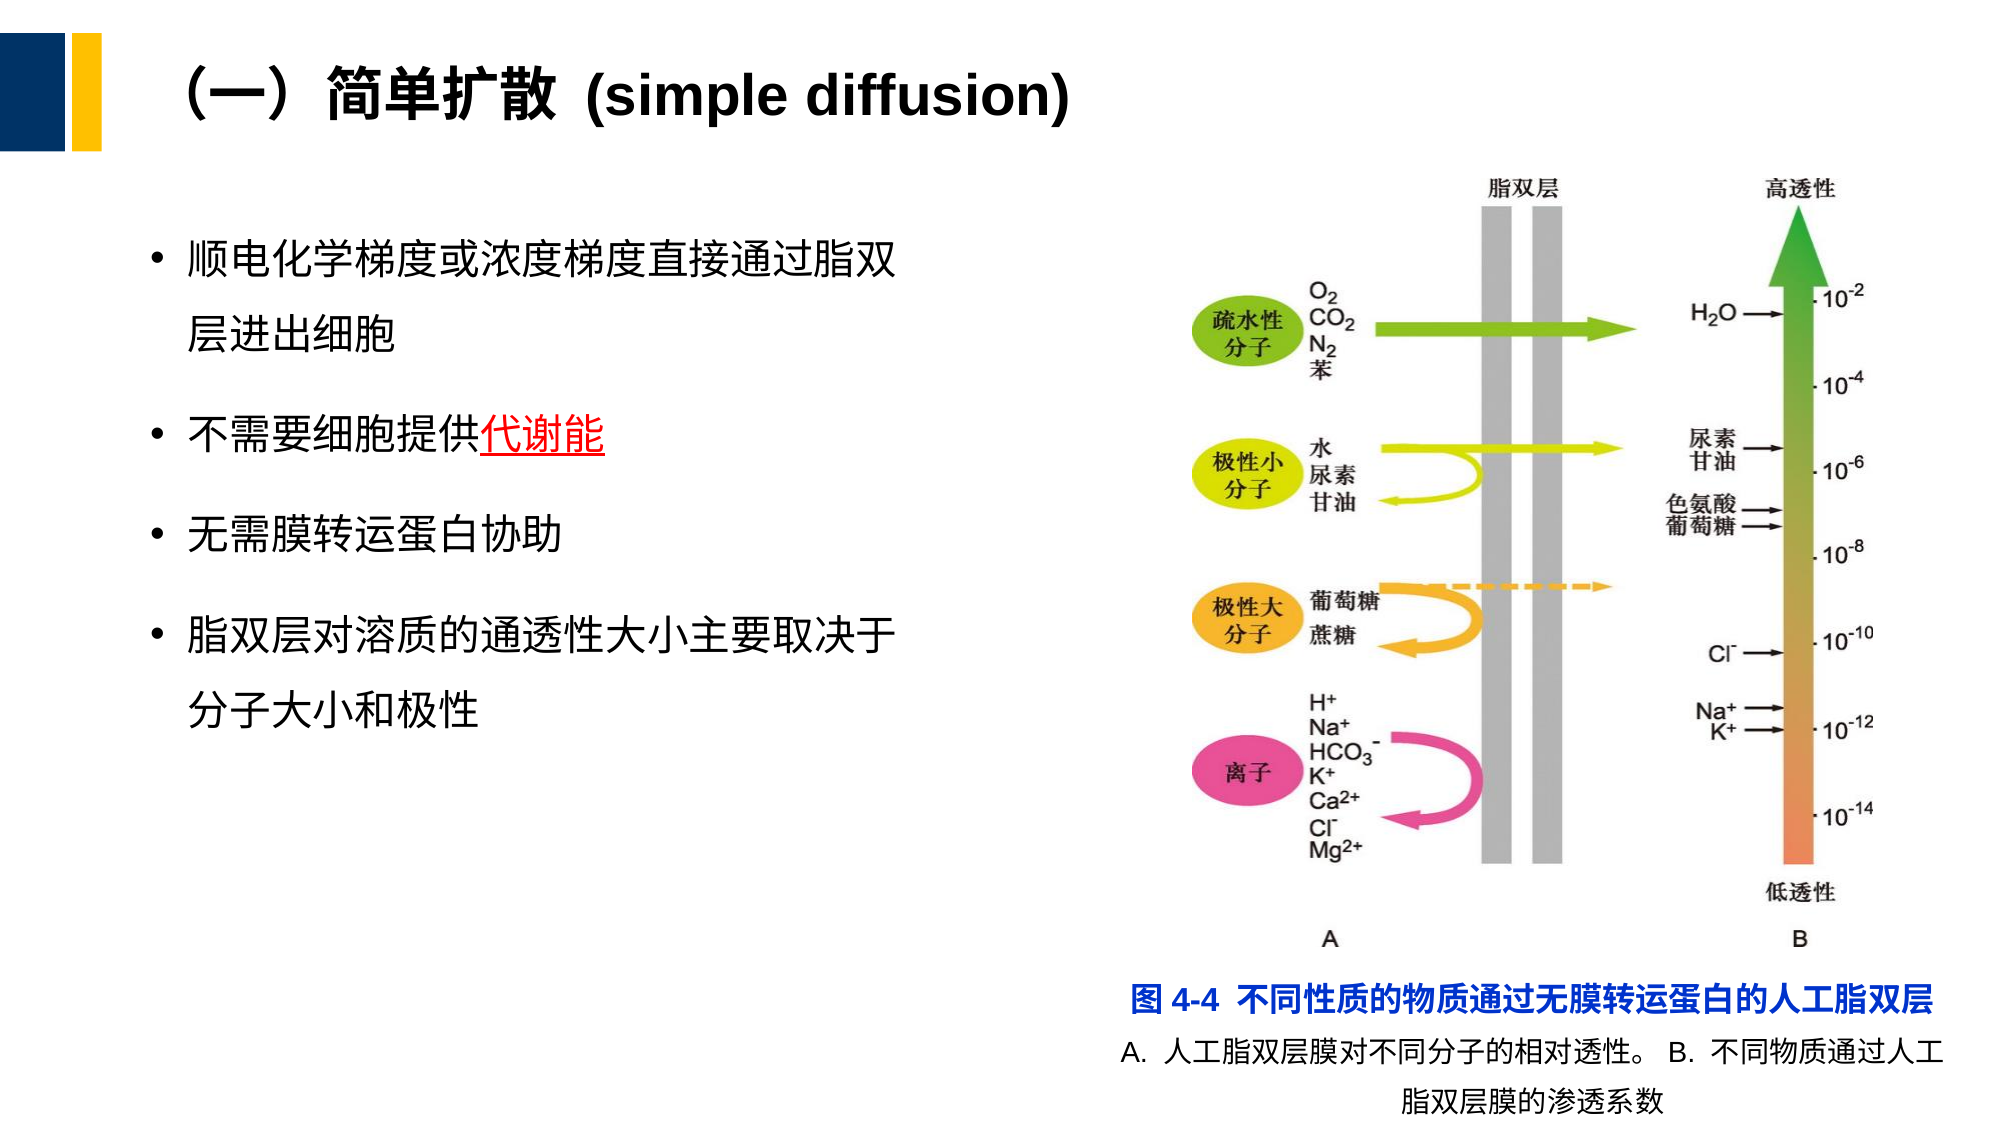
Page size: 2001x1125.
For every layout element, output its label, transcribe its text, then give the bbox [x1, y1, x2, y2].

title （一）简单扩散 (simple diffusion) [135, 33, 1950, 152]
text_box 图4-4 不同性质的物质通过无膜转运蛋白的人工脂双层 A. 人工脂双层膜对不同分子的相对透性。B. 不同物质通过人工脂双层膜的渗透系数 [1096, 960, 1969, 1125]
list 顺电化学梯度或浓度梯度直接通过脂双层进出细胞 不需要细胞提供代谢能 无需膜转运蛋白协助 脂双层对溶质的通透性大小主要取决于分子大小和极性 [135, 200, 917, 1092]
picture [1192, 178, 1873, 947]
